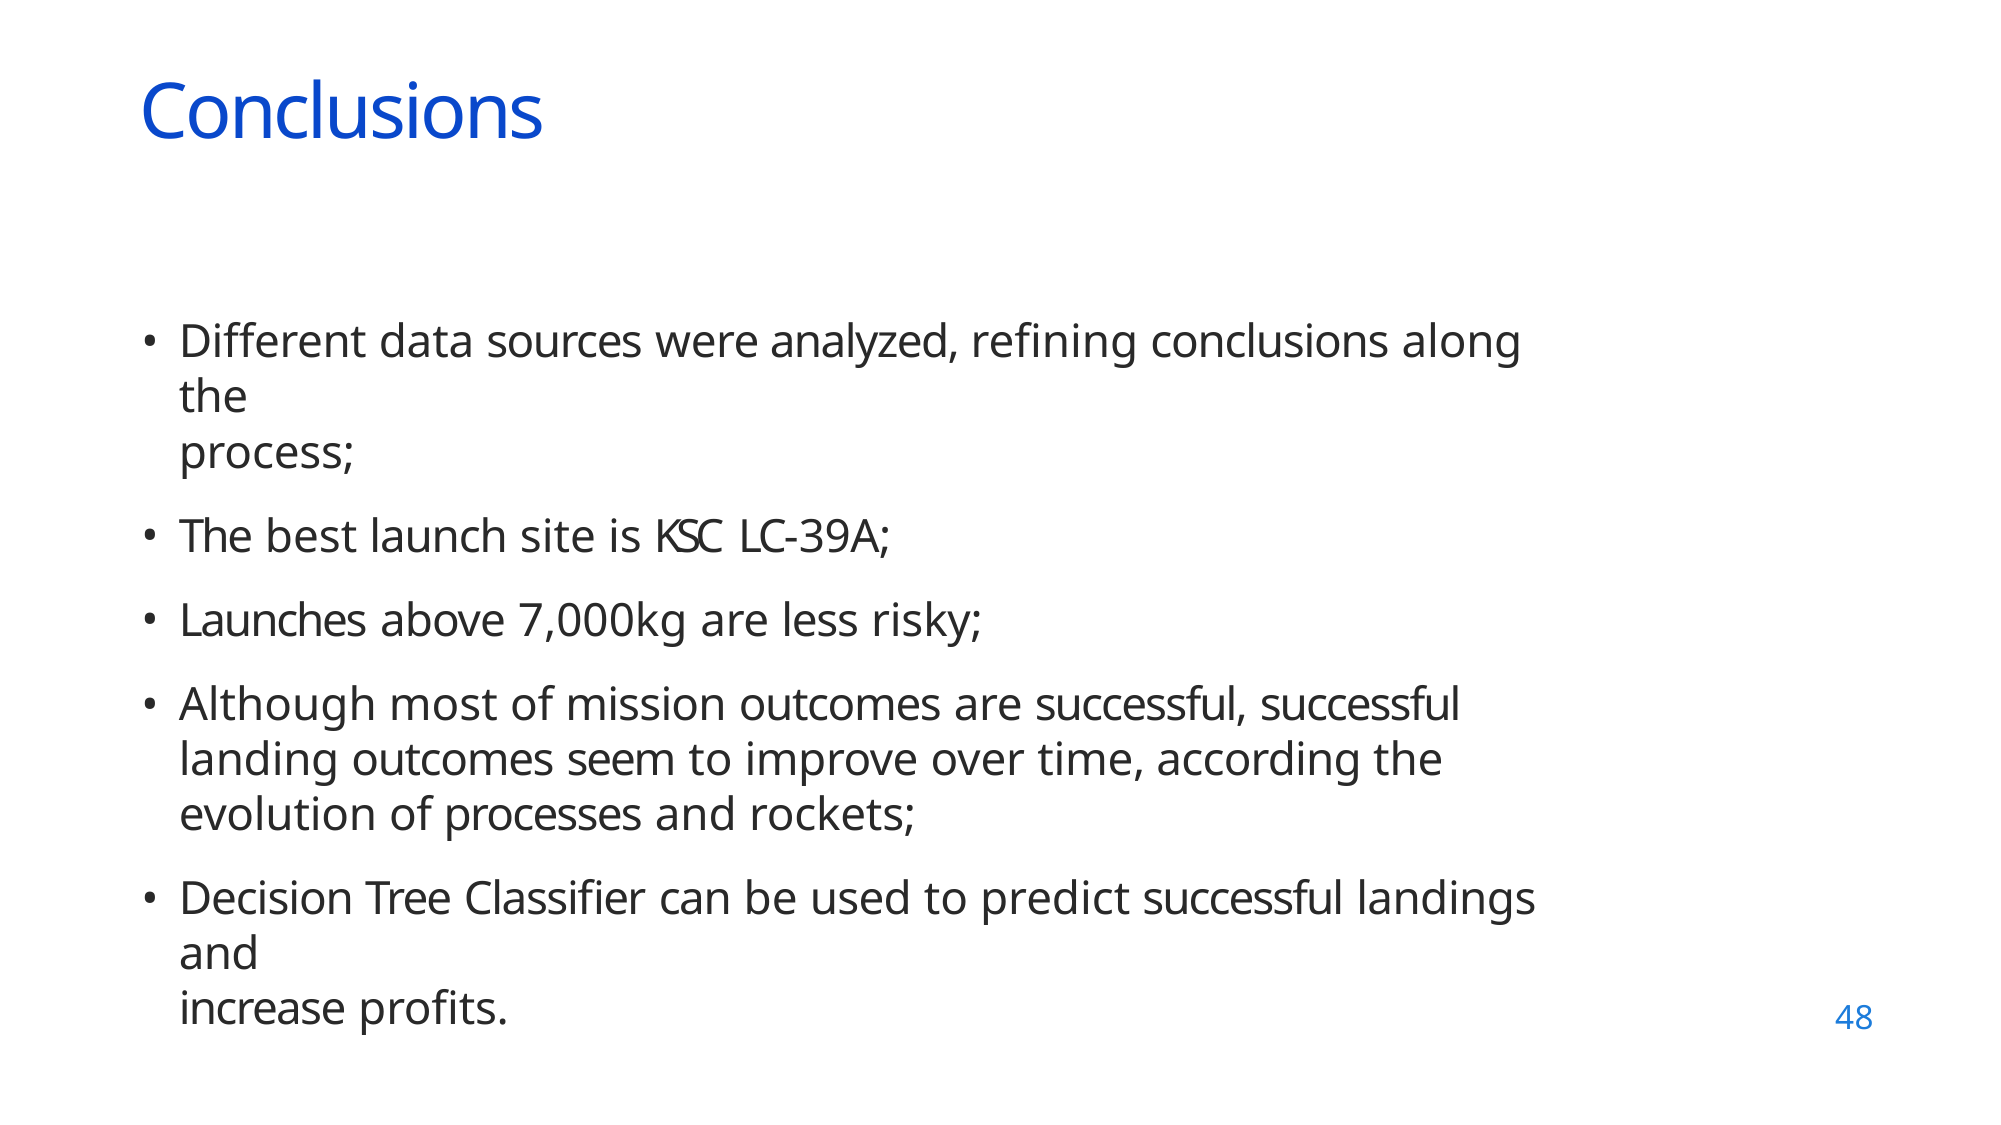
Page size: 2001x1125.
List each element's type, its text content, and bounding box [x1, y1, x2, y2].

slide_number 48 [1818, 696, 1874, 1125]
title Conclusions [137, 59, 1863, 250]
text_box Different data sources were analyzed, refining conclusions along the process; The best launch site is KSC LC-39A; Launches above 7,000kg are less risky; Although most of mission outcomes are successful, successful landing outcomes seem to improve over time, according the evolution of processes and rockets; Decision Tree Classifier can be used to predict successful landings and increase profits. [139, 310, 1560, 1034]
